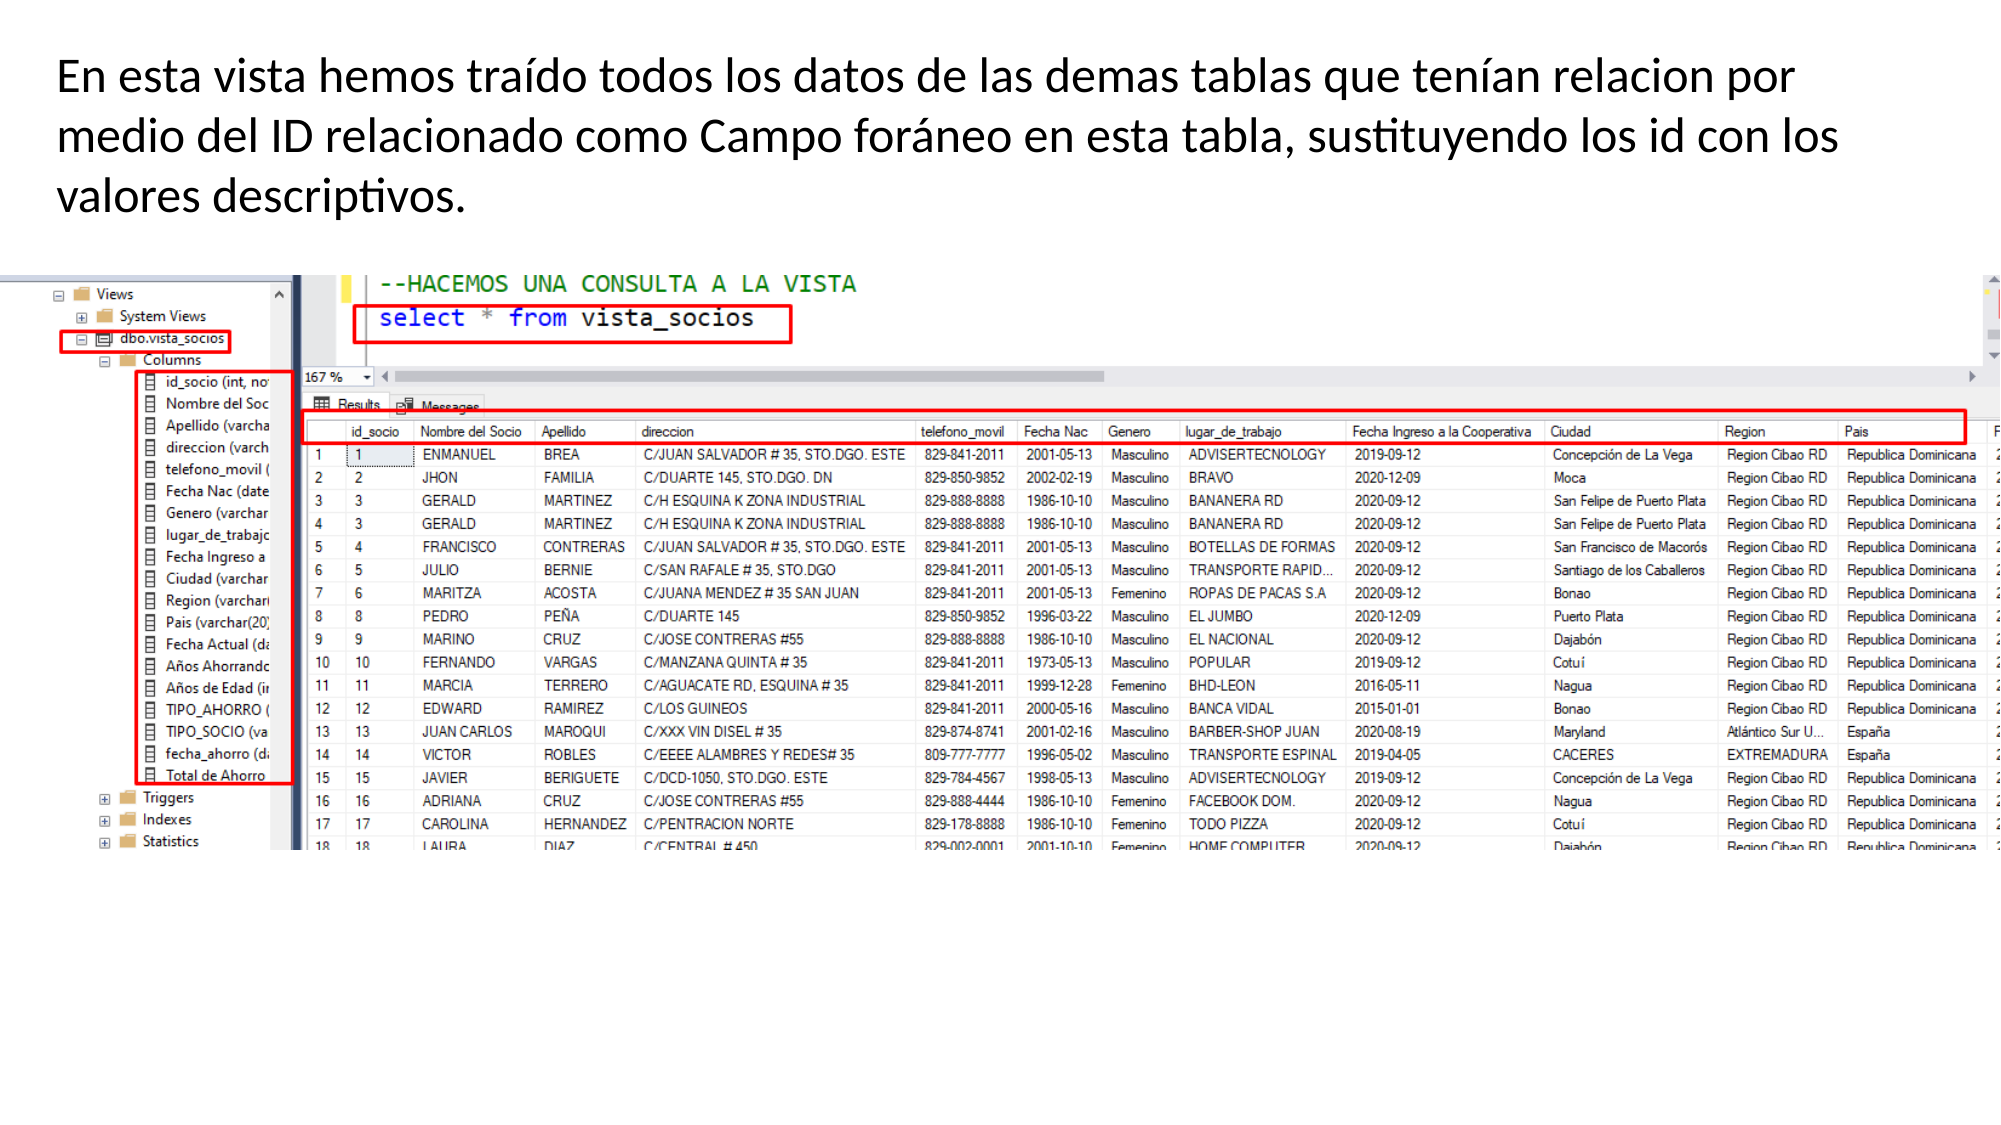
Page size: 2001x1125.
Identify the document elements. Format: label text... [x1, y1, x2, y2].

text_box En esta vista hemos traído todos los datos de las demas tablas que tenían relacion por medio del ID relacionado como Campo foráneo en esta tabla, sustituyendo los id con los valores descriptivos. [41, 35, 1949, 231]
picture [0, 275, 2000, 850]
